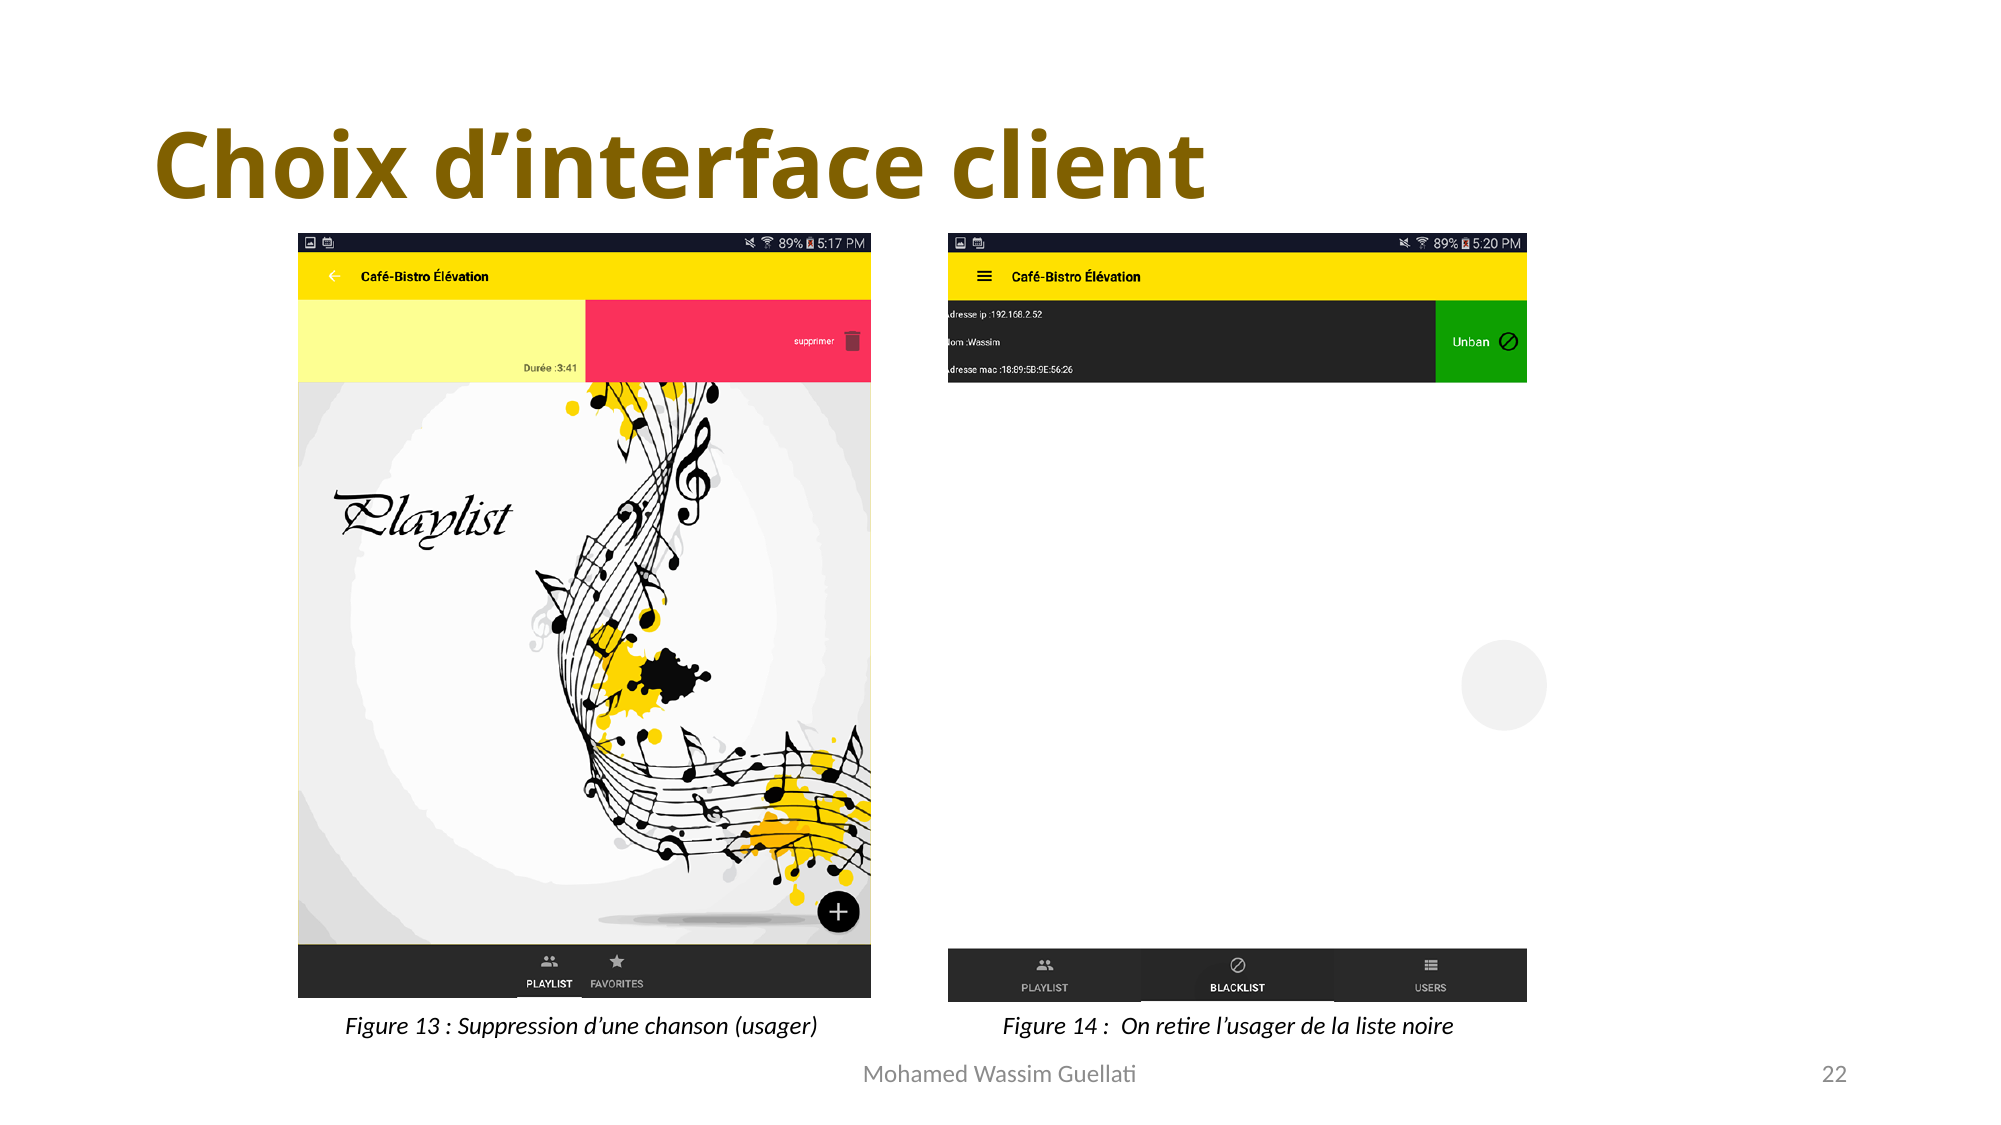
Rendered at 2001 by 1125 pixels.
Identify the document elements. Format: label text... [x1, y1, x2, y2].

text_box Figure 14 : On retire l’usager de la liste noire [948, 1002, 1516, 1047]
picture [948, 233, 1540, 1002]
picture [298, 233, 871, 998]
text_box Figure 13 : Suppression d’une chanson (usager) [298, 1001, 866, 1047]
footer Mohamed Wassim Guellati [662, 1042, 1338, 1103]
text_box [1540, 658, 1548, 712]
slide_number 22 [1412, 1042, 1863, 1103]
title Choix d’interface client [137, 59, 1863, 278]
